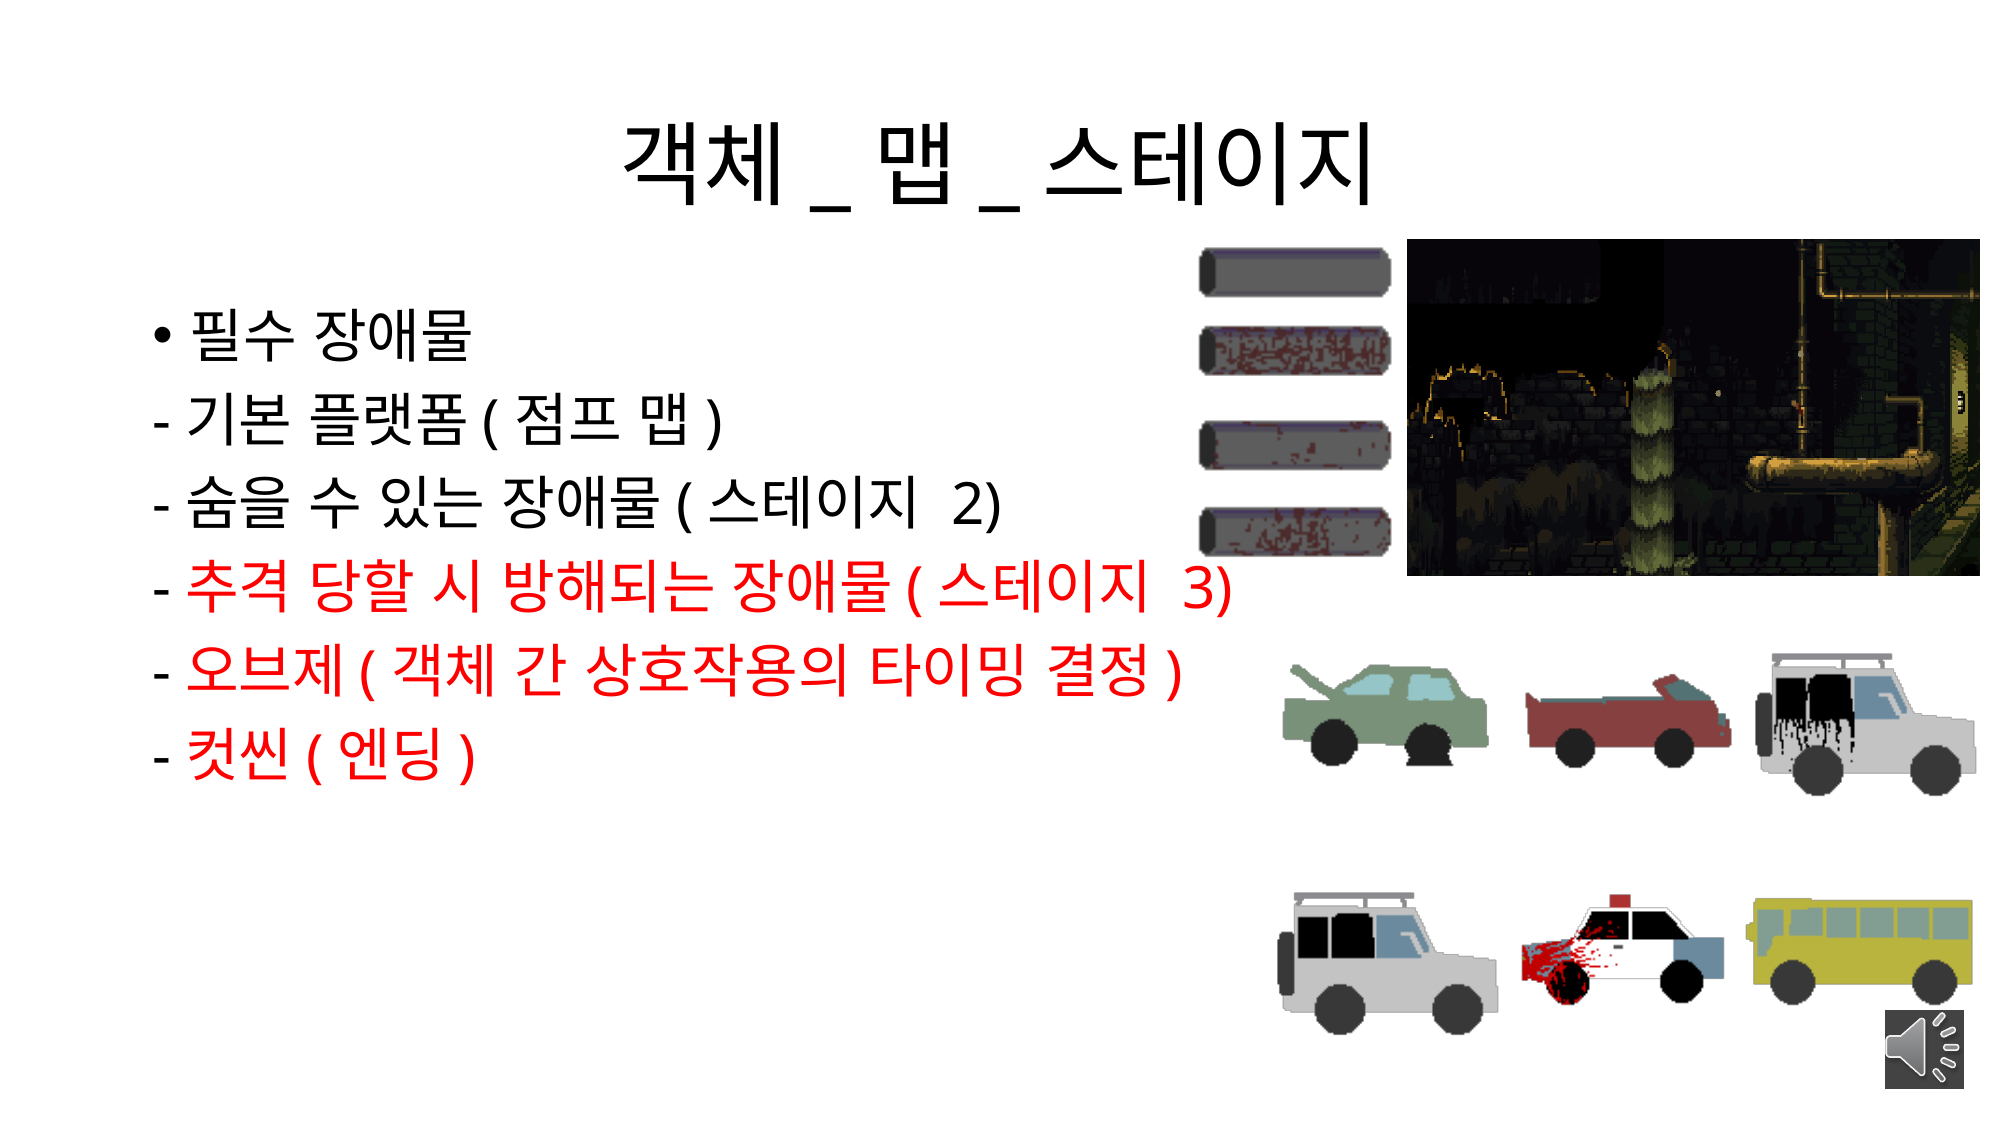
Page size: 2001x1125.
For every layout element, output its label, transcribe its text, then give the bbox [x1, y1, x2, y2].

list 필수 장애물 -기본 플랫폼(점프 맵) -숨을 수 있는 장애물(스테이지 2) -추격 당할 시 방해되는 장애물(스테이지 3) -오브제(객체 간 상호작용의 타이밍 결정) -컷씬(엔딩) [137, 299, 1863, 1014]
picture [1114, 230, 1980, 576]
title 객체_맵_스테이지 [137, 59, 1863, 278]
picture [1263, 587, 1980, 1090]
